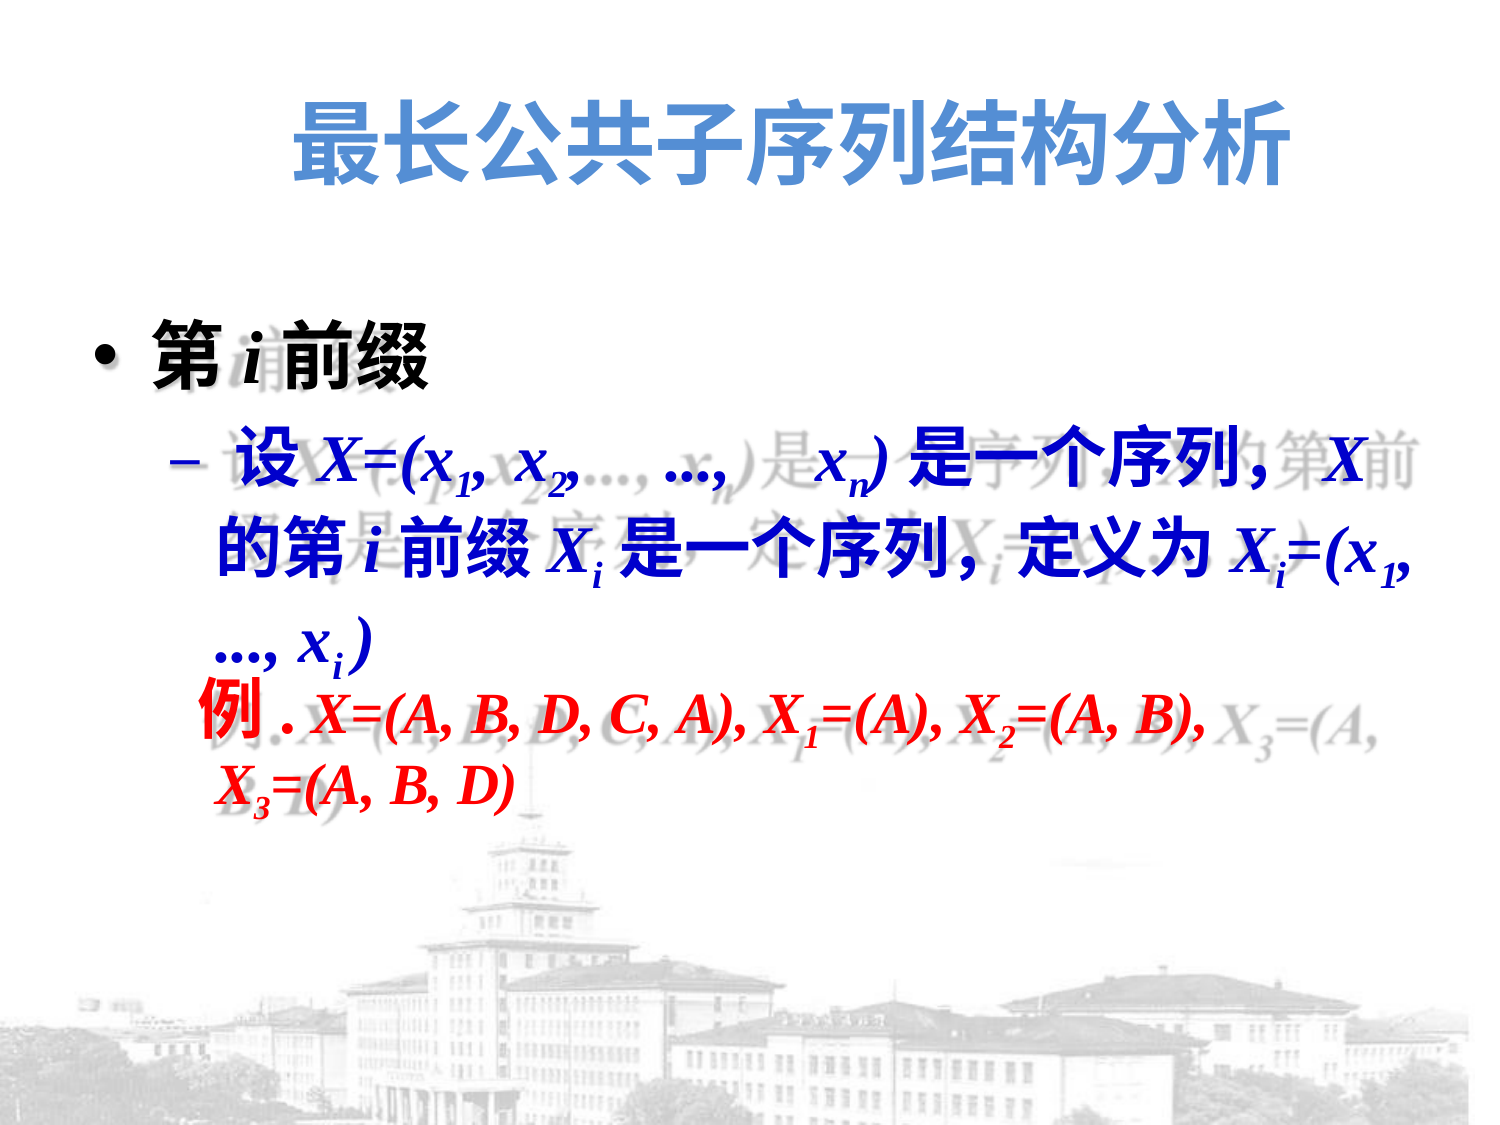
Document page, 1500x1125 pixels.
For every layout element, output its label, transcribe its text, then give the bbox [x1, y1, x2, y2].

picture [0, 704, 1475, 1125]
title 最长公共子序列结构分析 [287, 83, 1303, 274]
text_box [155, 651, 1434, 867]
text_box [95, 281, 1468, 625]
text_box 第i前缀 – 设X=(x1, x2, ..., xn)是一个序列，X的第i前缀Xi是一个序列，定义为Xi=(x1, ..., xi ) [86, 288, 1427, 687]
